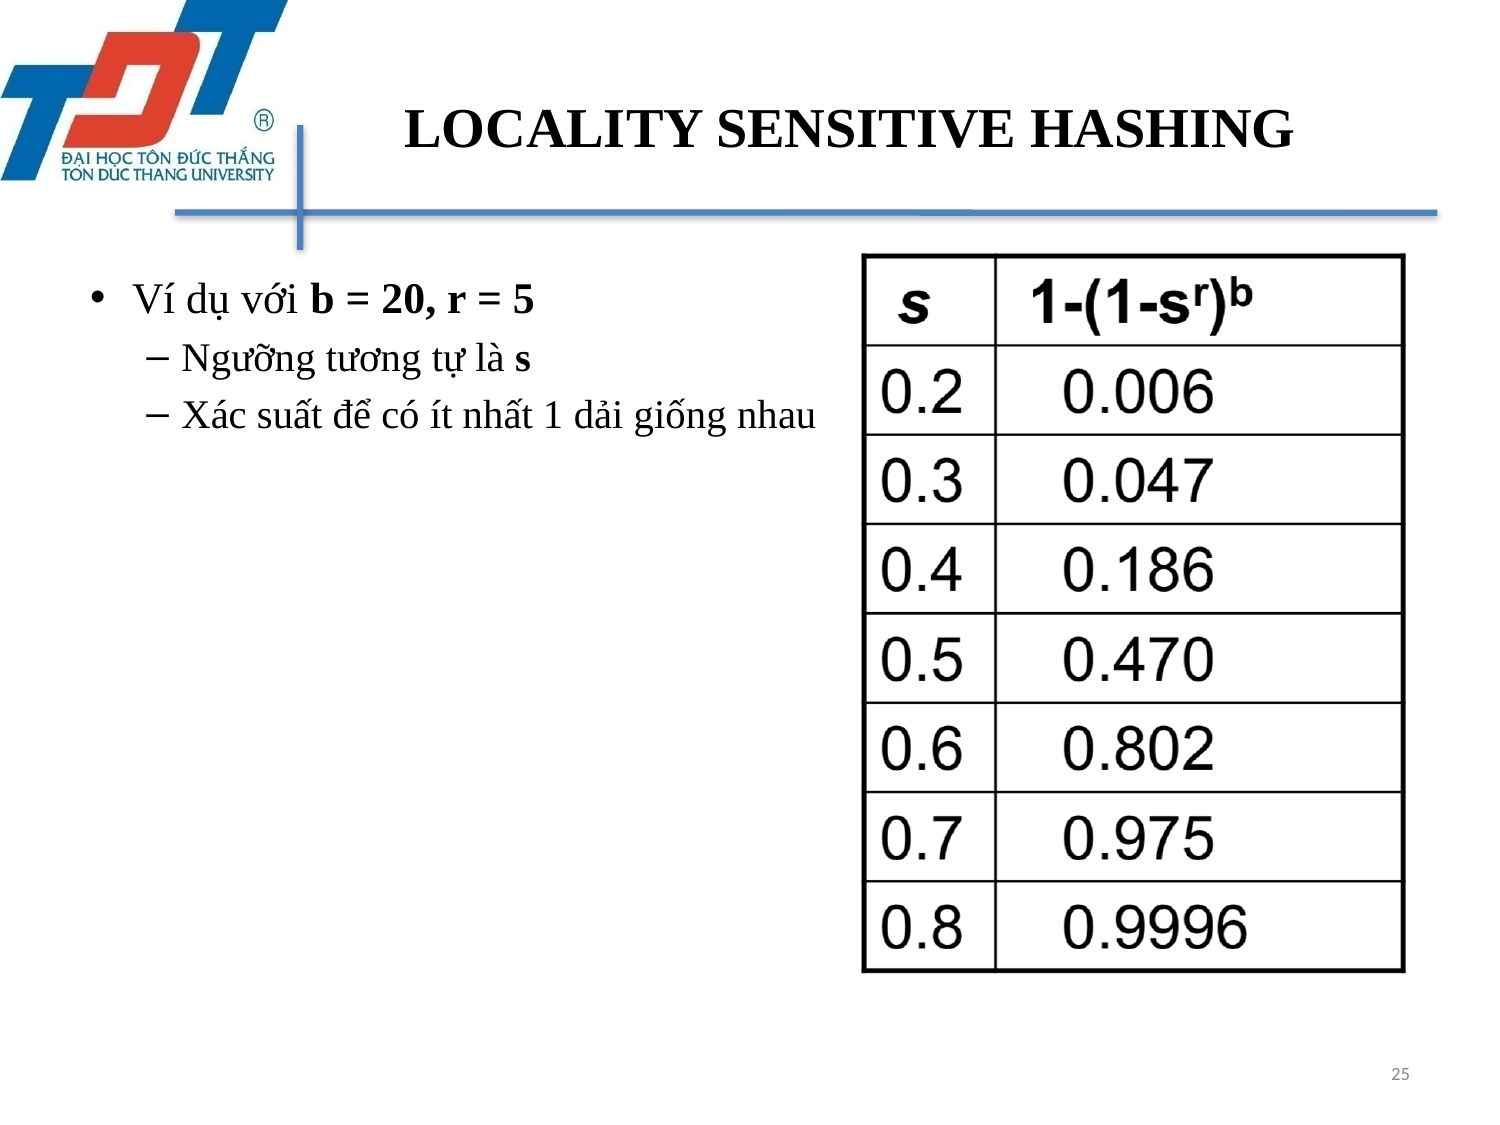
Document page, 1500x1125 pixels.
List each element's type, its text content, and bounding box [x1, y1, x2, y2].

picture [0, 0, 288, 181]
slide_number 25 [1074, 1042, 1425, 1103]
picture [838, 241, 1426, 985]
title LOCALITY SENSITIVE HASHING [174, 31, 1500, 219]
list Ví dụ với b = 20, r = 5 Ngưỡng tương tự là s Xác suất để có ít nhất 1 dải giống nhau [75, 262, 833, 563]
